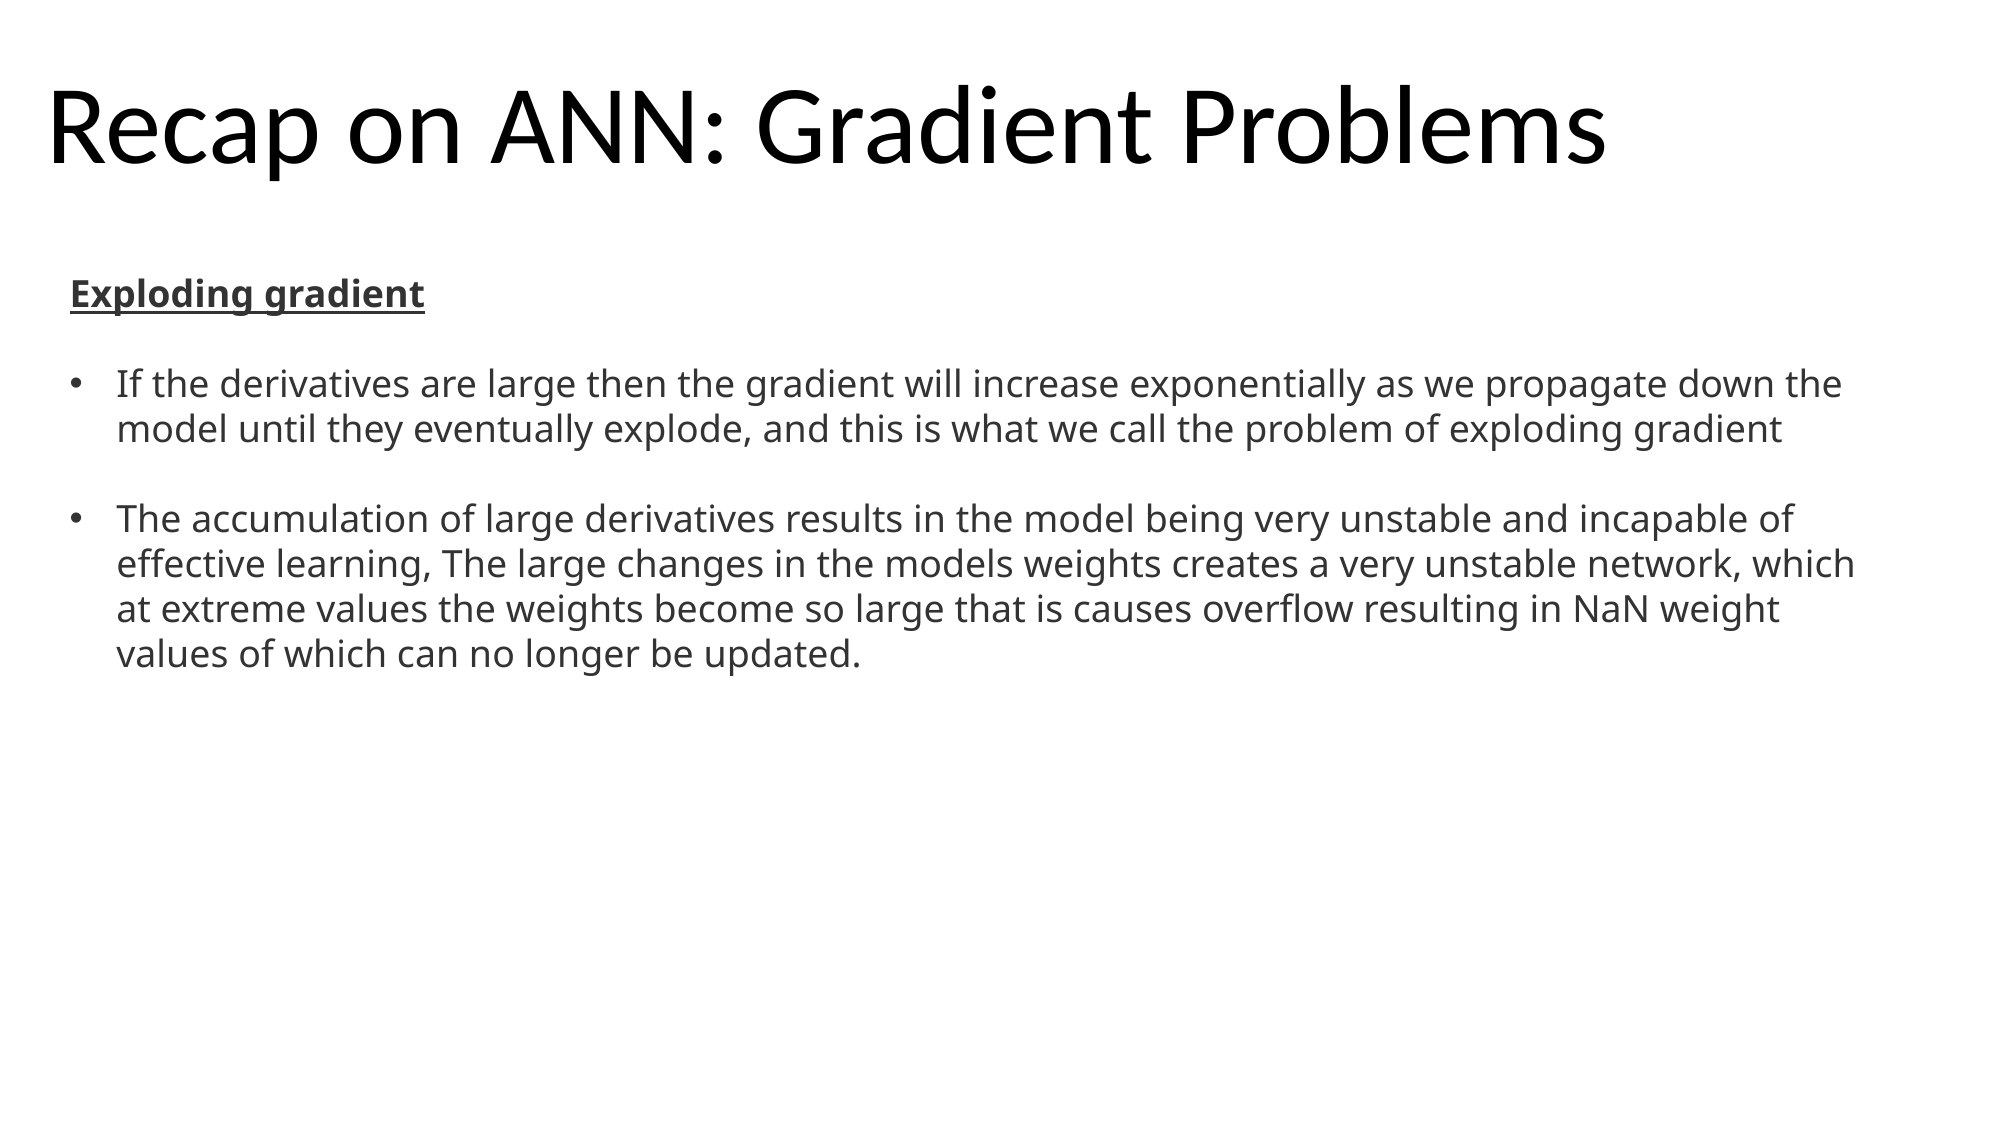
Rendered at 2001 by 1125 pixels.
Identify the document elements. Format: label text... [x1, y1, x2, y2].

text_box Exploding gradient If the derivatives are large then the gradient will increase exponentially as we propagate down the model until they eventually explode, and this is what we call the problem of exploding gradient The accumulation of large derivatives results in the model being very unstable and incapable of effective learning, The large changes in the models weights creates a very unstable network, which at extreme values the weights become so large that is causes overflow resulting in NaN weight values of which can no longer be updated. [54, 263, 1880, 683]
text_box Recap on ANN: Gradient Problems [31, 43, 1954, 194]
